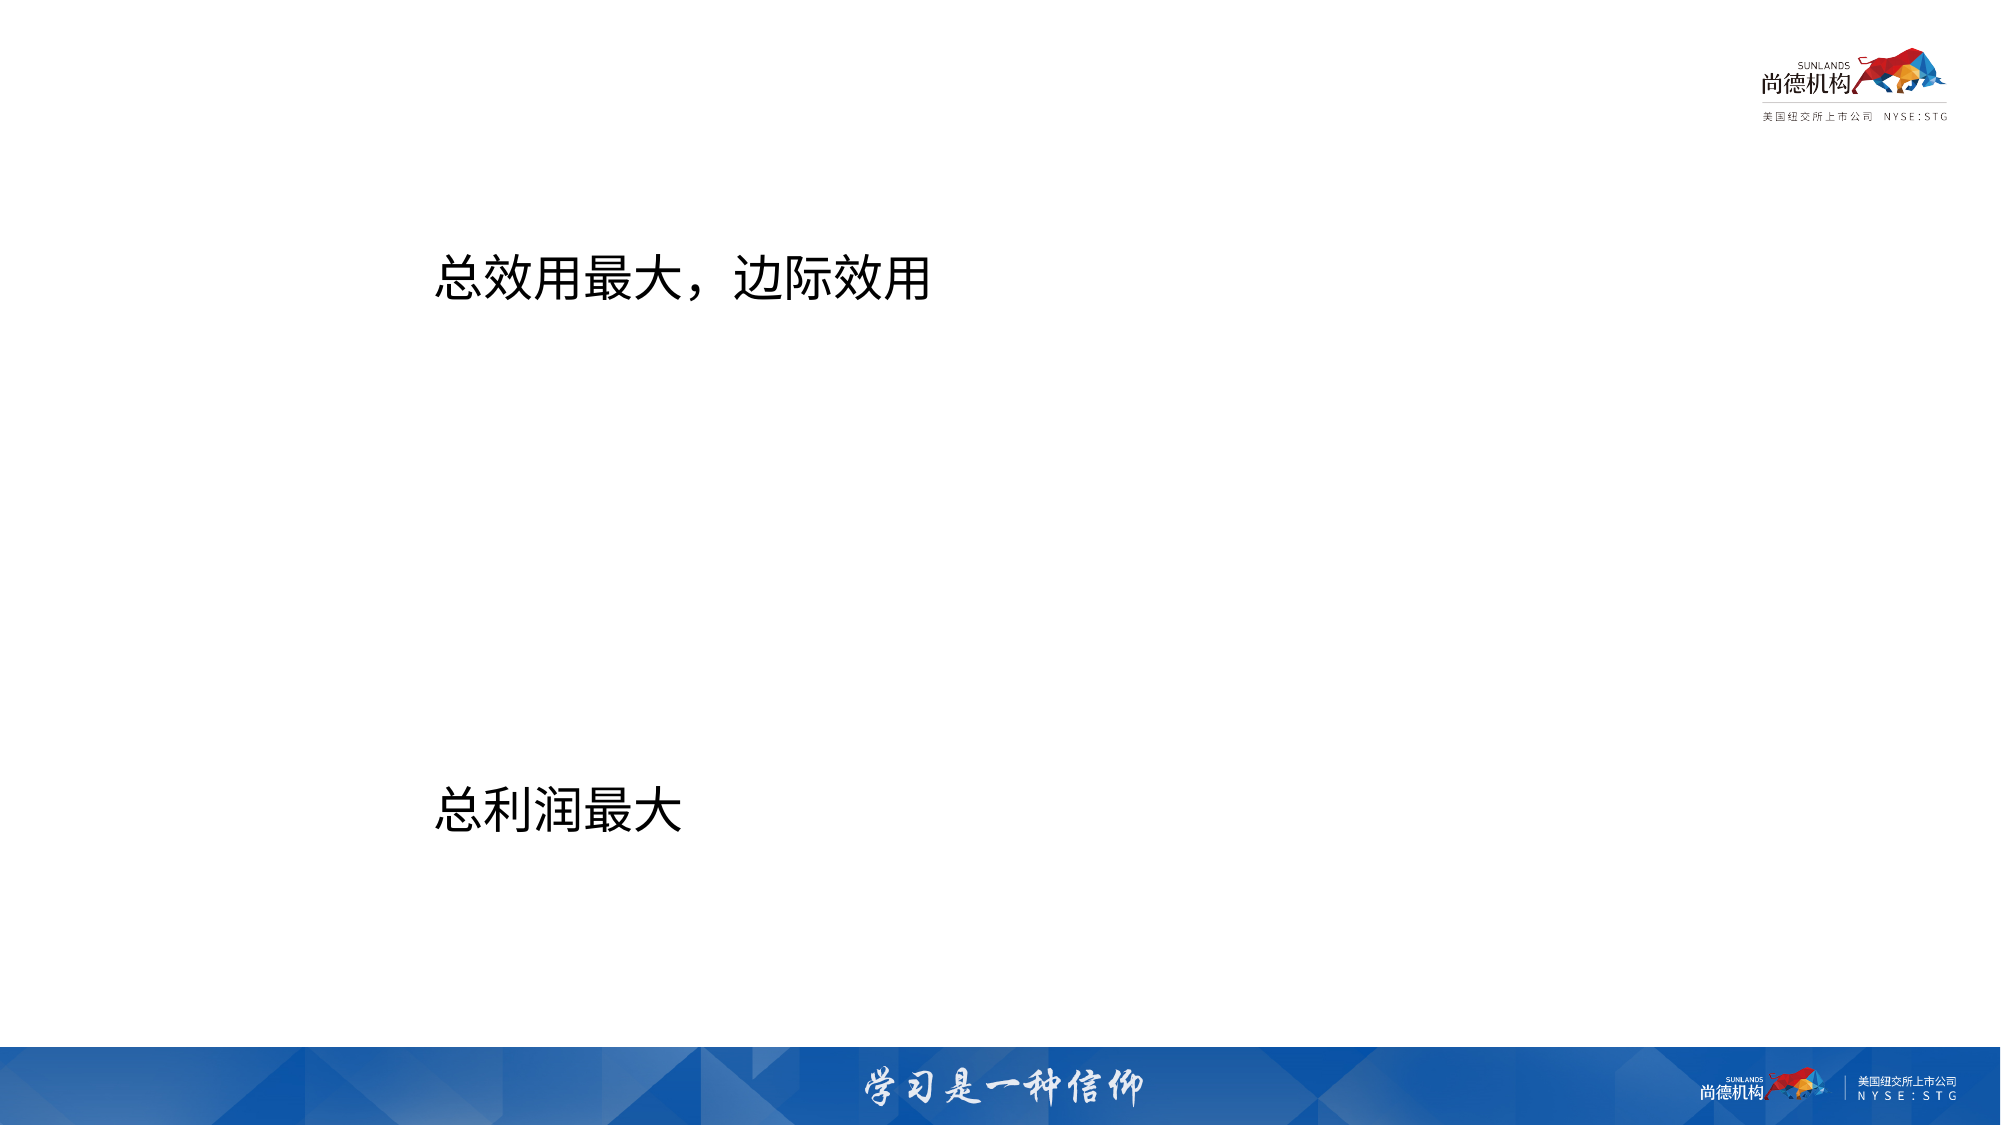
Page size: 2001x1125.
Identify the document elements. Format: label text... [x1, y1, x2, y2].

picture [0, 1047, 2001, 1125]
picture [1720, 19, 1989, 150]
text_box 总利润最大，边际利润=0 [418, 741, 1018, 847]
text_box 总效用最大，边际效用=0 [418, 209, 1018, 314]
